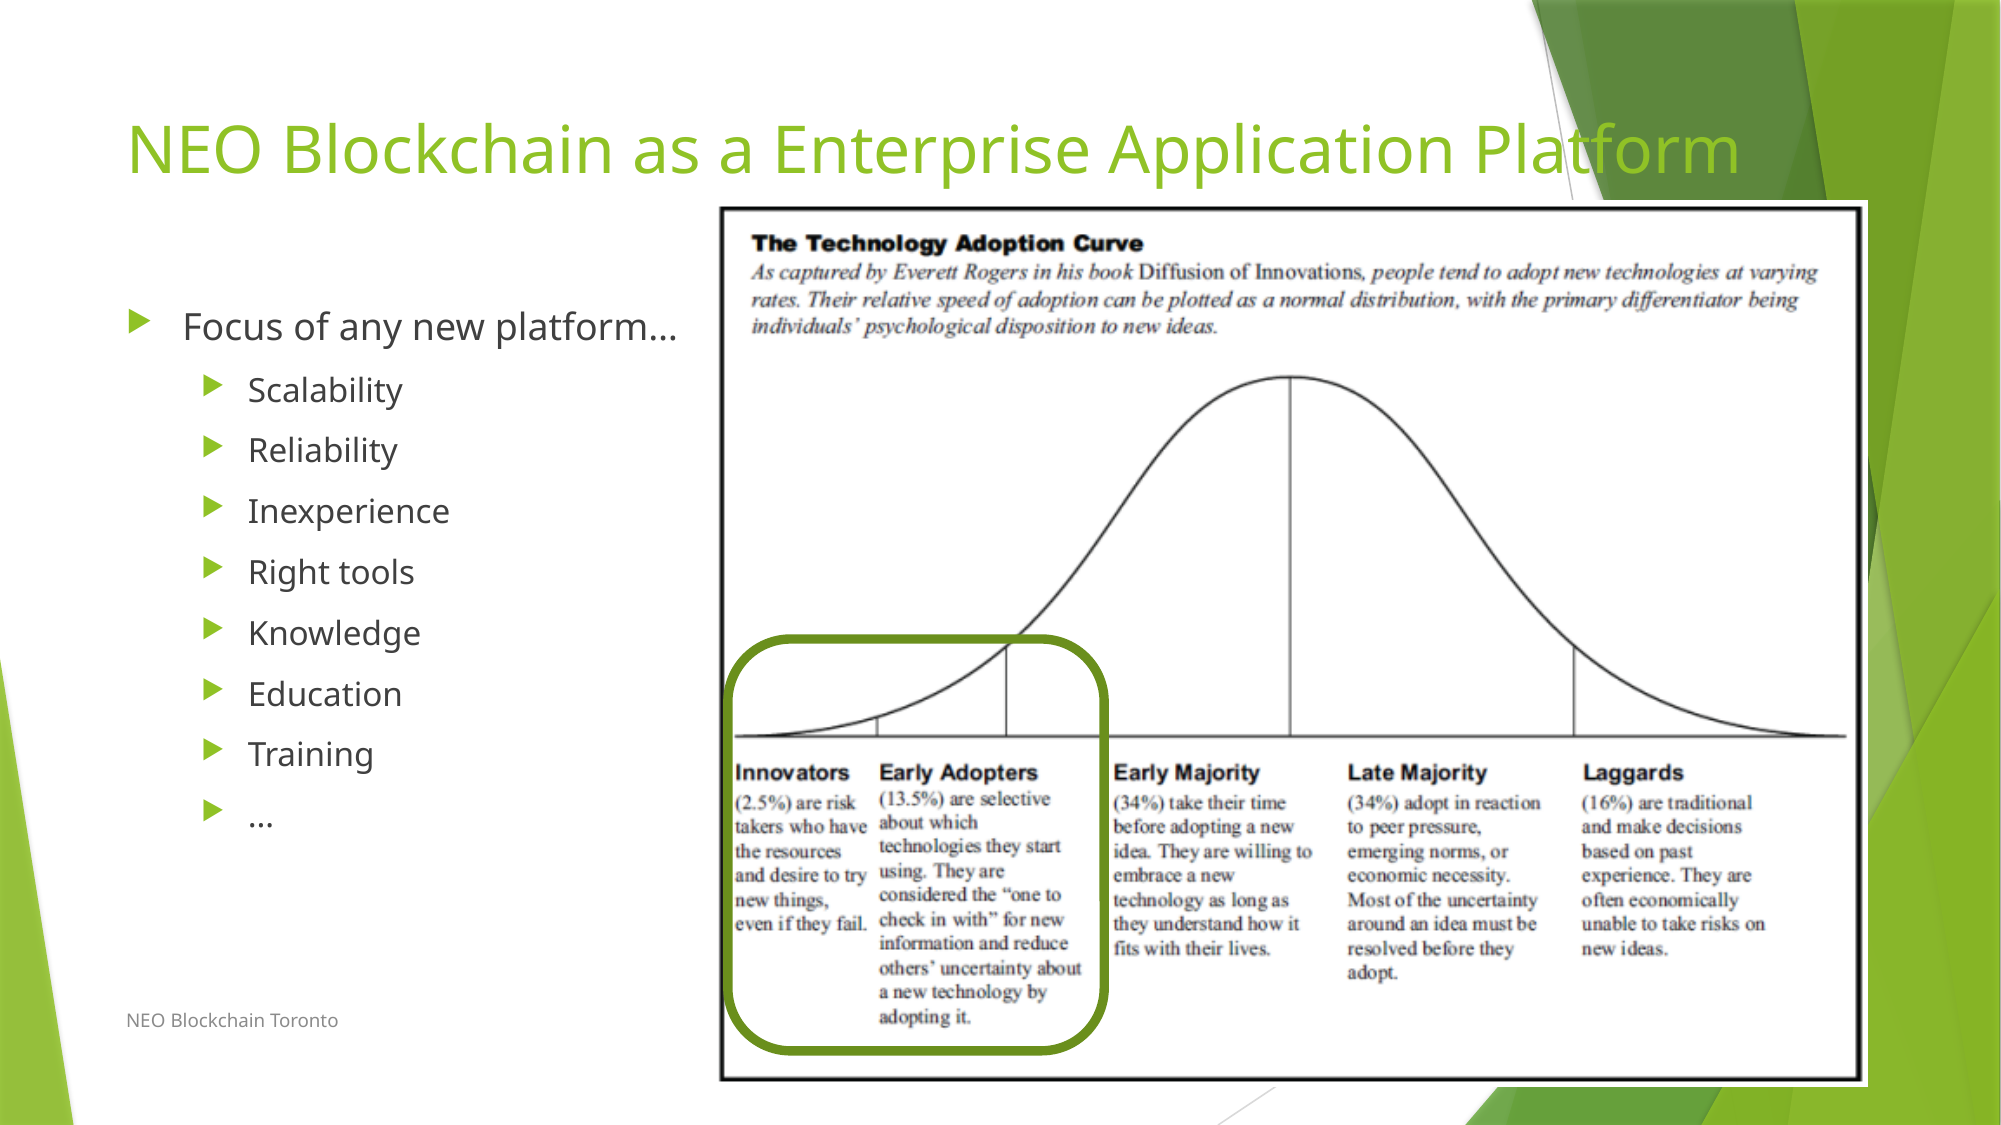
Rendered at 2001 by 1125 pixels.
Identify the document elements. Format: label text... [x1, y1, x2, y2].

picture [715, 199, 1868, 1087]
title NEO Blockchain as a Enterprise Application Platform [111, 99, 1802, 268]
footer NEO Blockchain Toronto [111, 991, 710, 1051]
list Focus of any new platform… Scalability Reliability Inexperience Right tools Knowledge Education Training … [111, 295, 710, 991]
